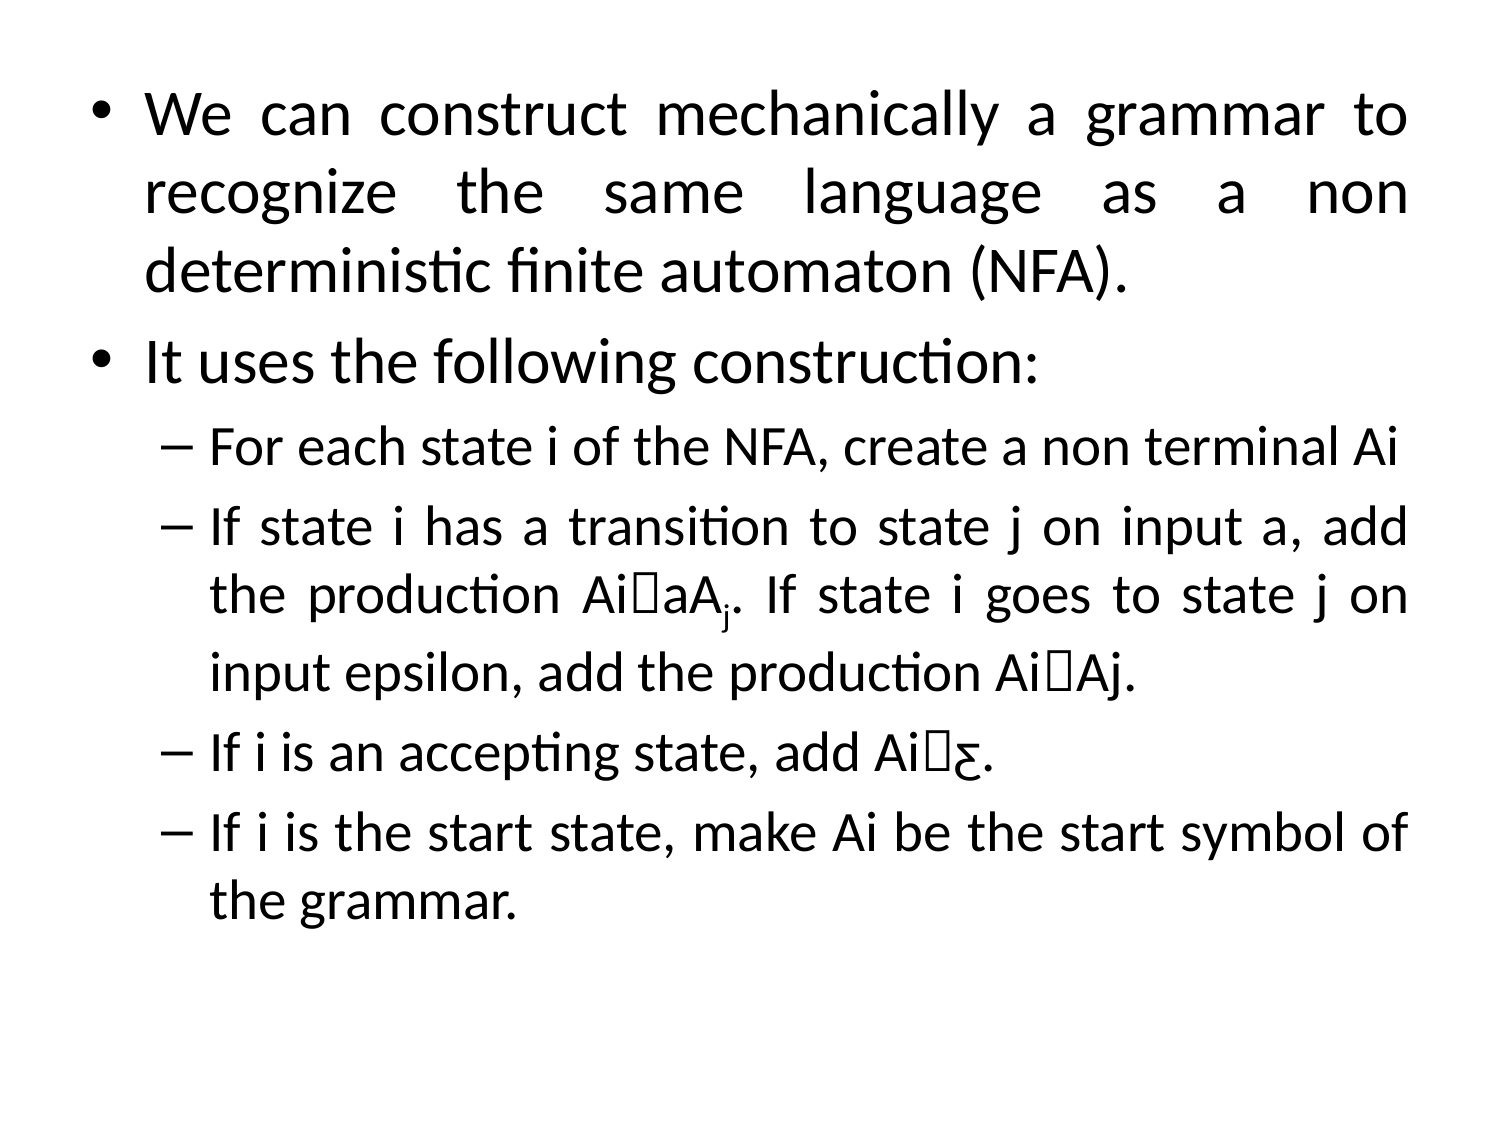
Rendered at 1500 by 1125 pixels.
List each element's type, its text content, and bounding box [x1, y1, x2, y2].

list We can construct mechanically a grammar to recognize the same language as a non deterministic finite automaton (NFA). It uses the following construction: For each state i of the NFA, create a non terminal Ai If state i has a transition to state j on input a, add the production AiaAj. If state i goes to state j on input epsilon, add the production AiAj. If i is an accepting state, add Aiƹ. If i is the start state, make Ai be the start symbol of the grammar. [75, 62, 1425, 1005]
